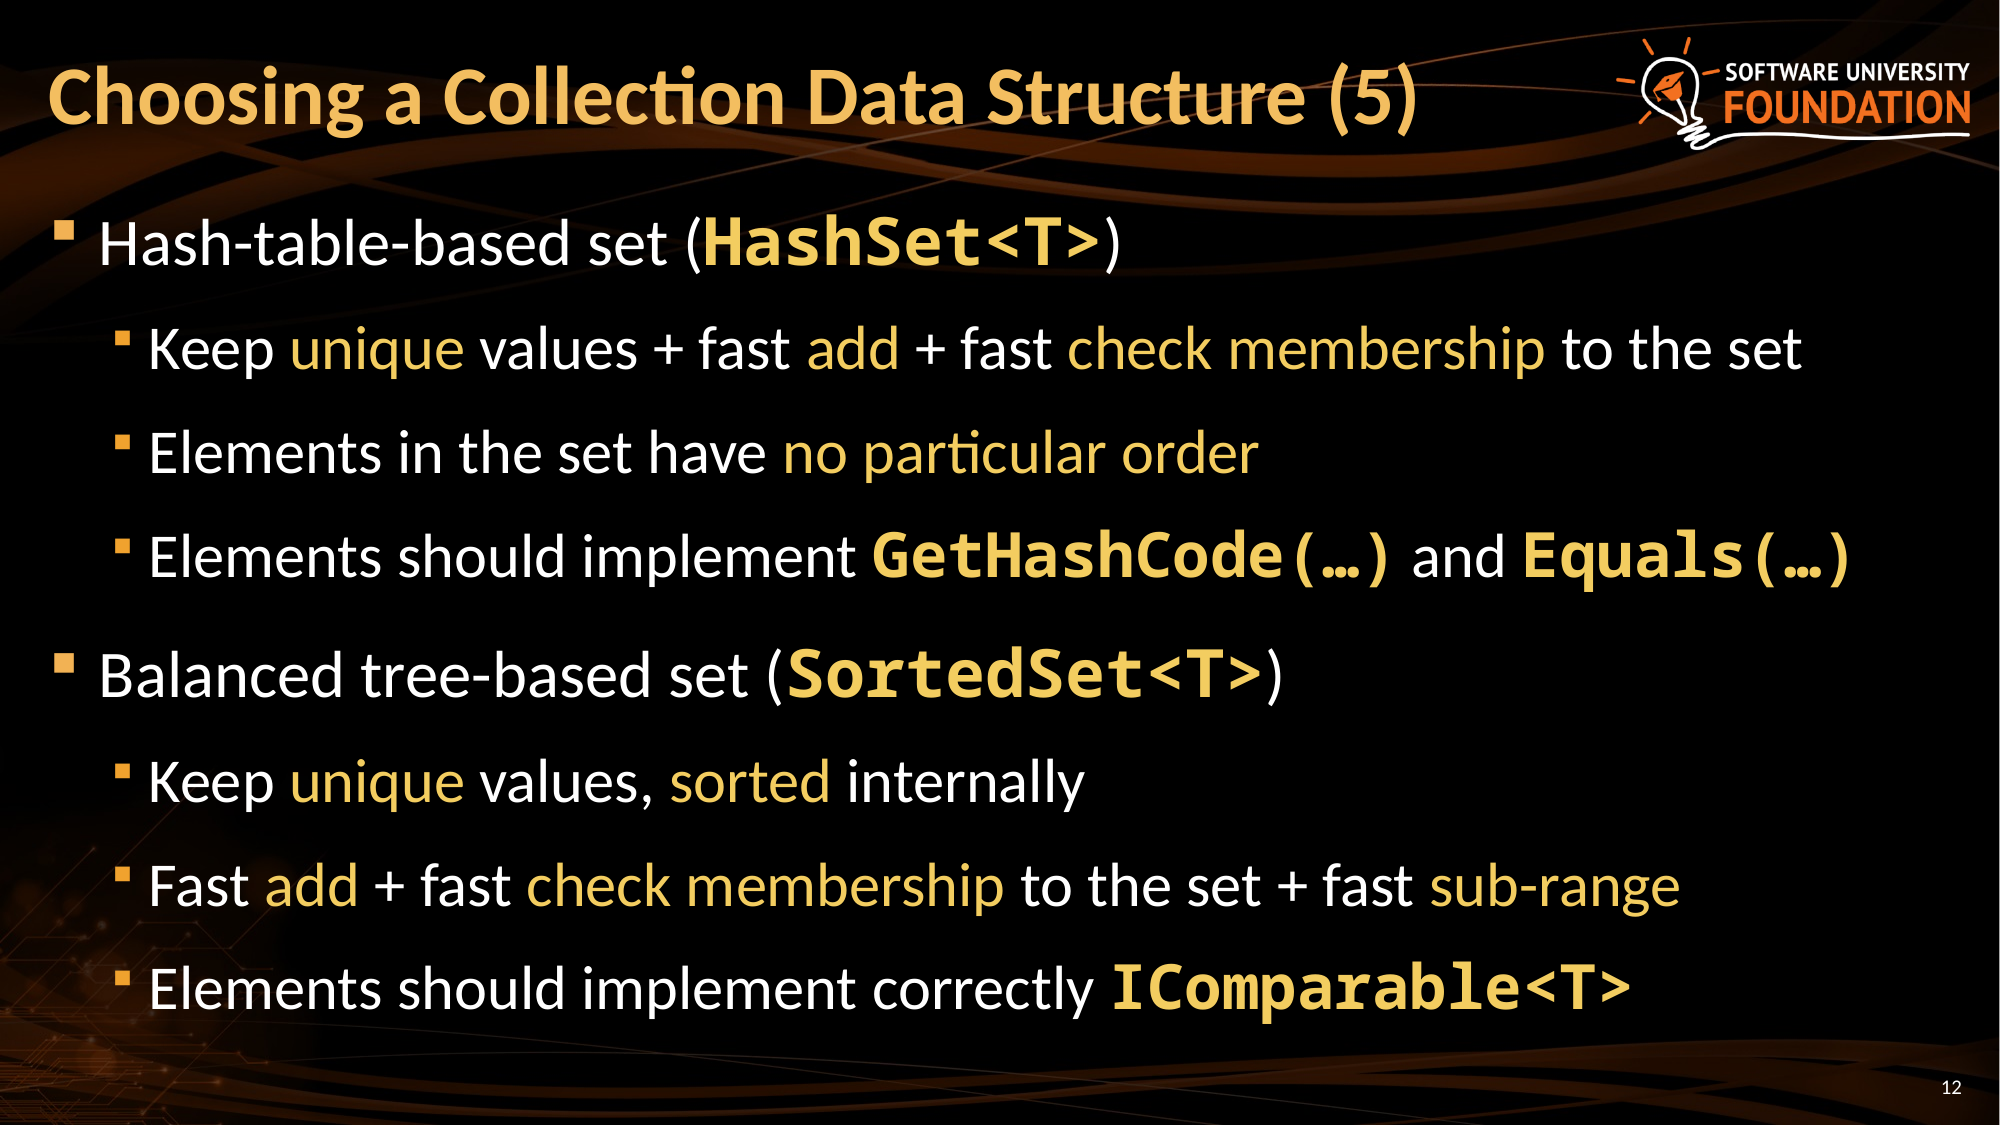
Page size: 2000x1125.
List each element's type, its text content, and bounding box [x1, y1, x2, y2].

list Hash-table-based set (HashSet<T>) Keep unique values + fast add + fast check membership to the set Elements in the set have no particular order Elements should implement GetHashCode(…) and Equals(…) Balanced tree-based set (SortedSet<T>) Keep unique values, sorted internally Fast add + fast check membership to the set + fast sub-range Elements should implement correctly IComparable<T> [31, 188, 1968, 1103]
picture [0, 0, 2000, 1125]
title Choosing a Collection Data Structure (5) [30, 6, 1602, 189]
